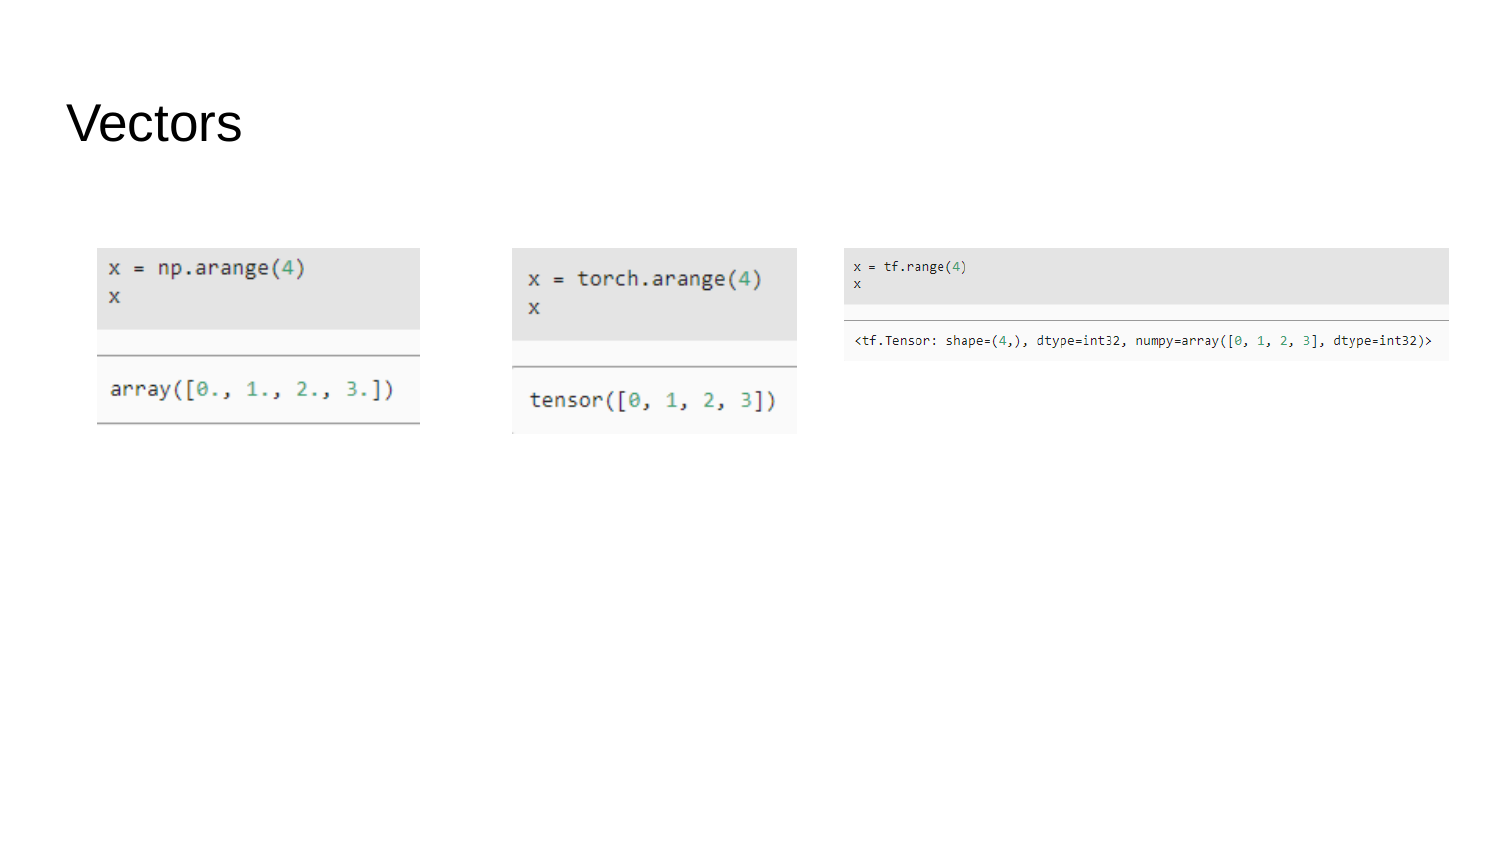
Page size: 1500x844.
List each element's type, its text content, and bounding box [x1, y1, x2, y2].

picture [97, 248, 420, 426]
picture [844, 248, 1450, 362]
title Vectors [51, 72, 1449, 167]
picture [511, 248, 797, 434]
